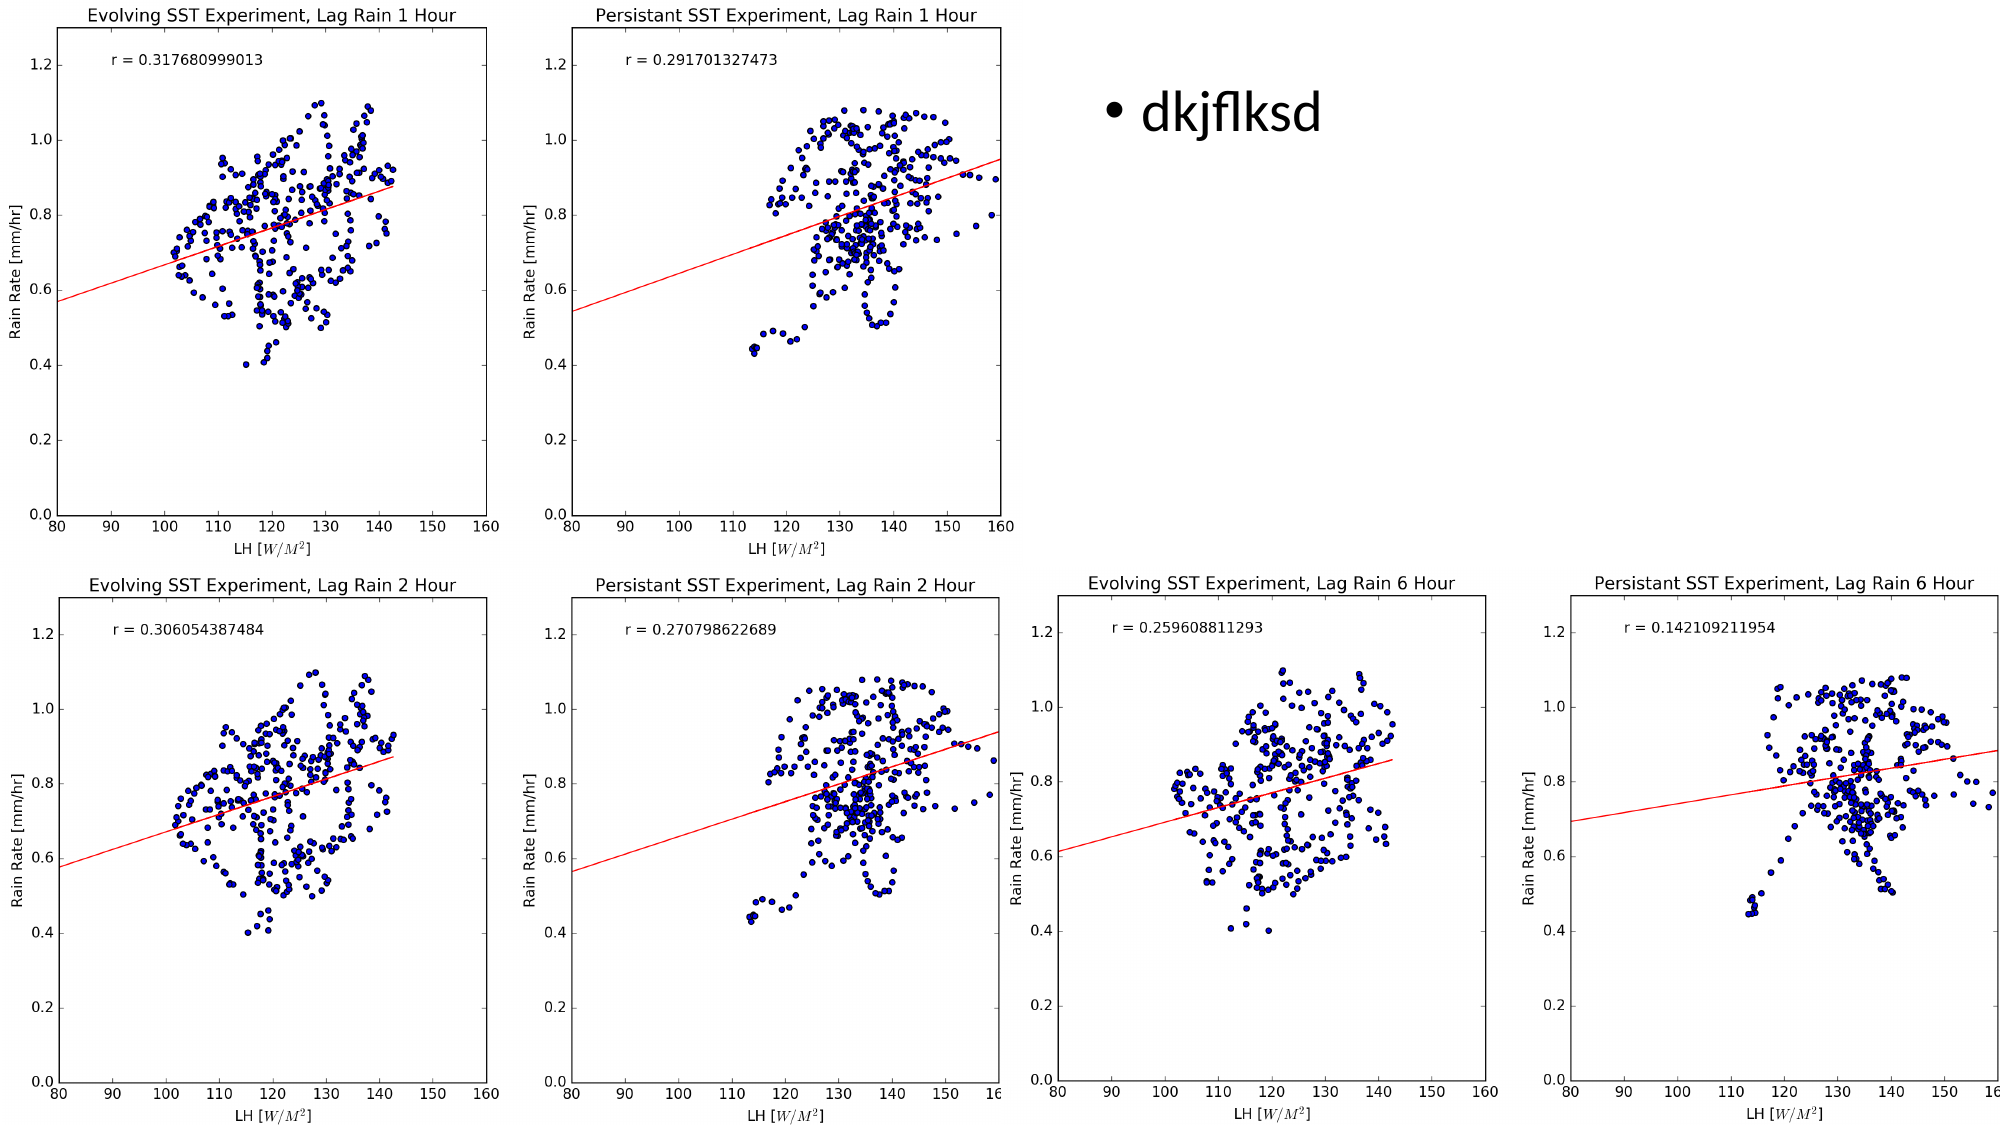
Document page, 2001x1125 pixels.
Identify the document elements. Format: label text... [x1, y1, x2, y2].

picture [0, 0, 2000, 1125]
list dkjflksd [1089, 73, 1958, 482]
